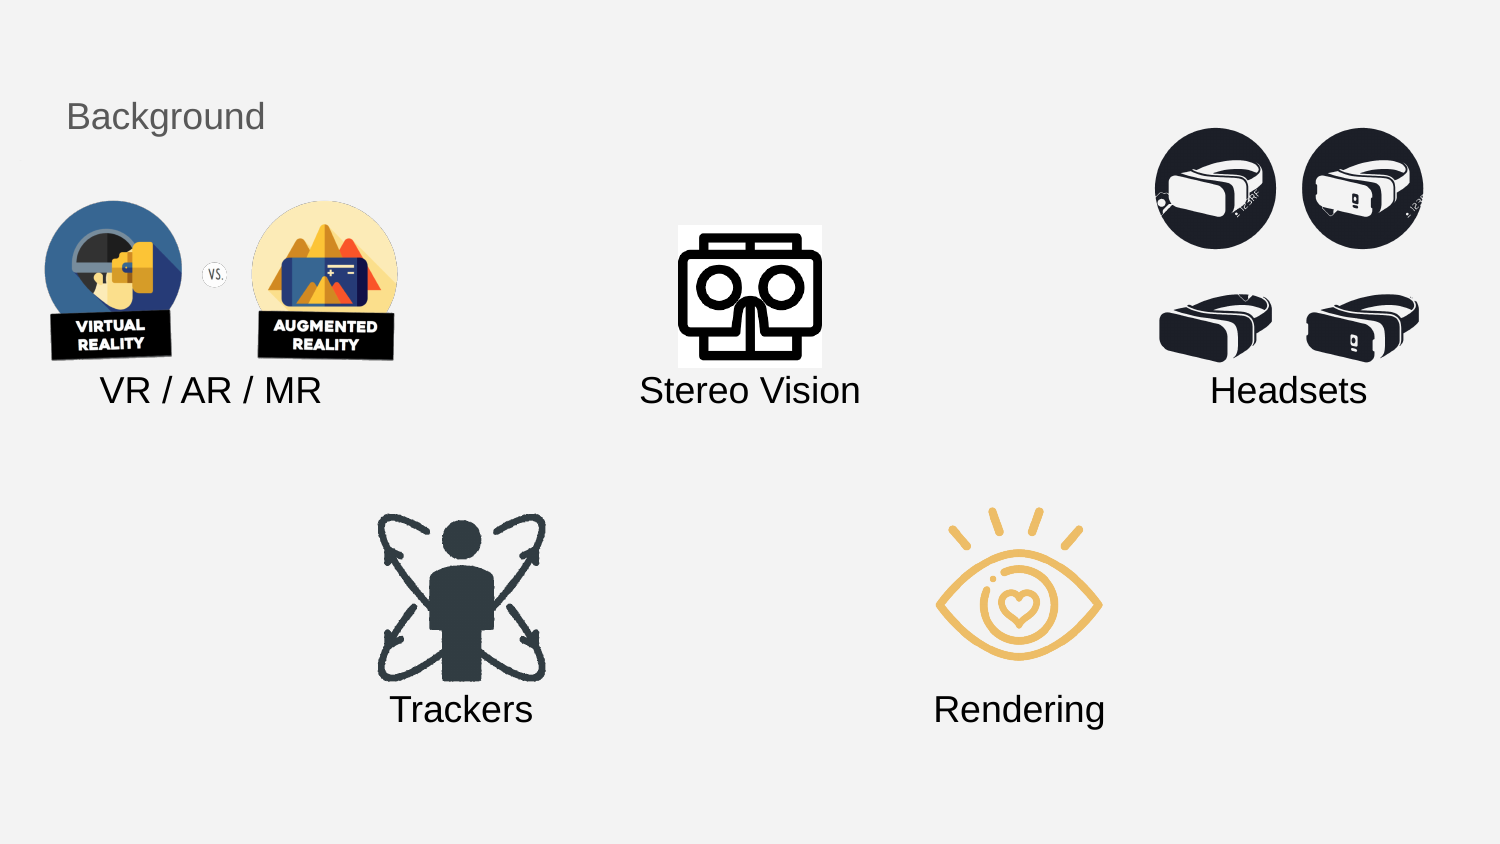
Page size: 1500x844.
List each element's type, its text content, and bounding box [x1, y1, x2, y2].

text_box Trackers [331, 686, 591, 730]
picture [0, 135, 440, 411]
picture [678, 224, 822, 368]
text_box Rendering [889, 695, 1149, 730]
subtitle Background [51, 49, 1449, 180]
picture [365, 501, 558, 694]
picture [814, 481, 1225, 687]
text_box Stereo Vision [620, 367, 880, 411]
picture [1138, 94, 1440, 396]
text_box Headsets [1159, 404, 1419, 411]
